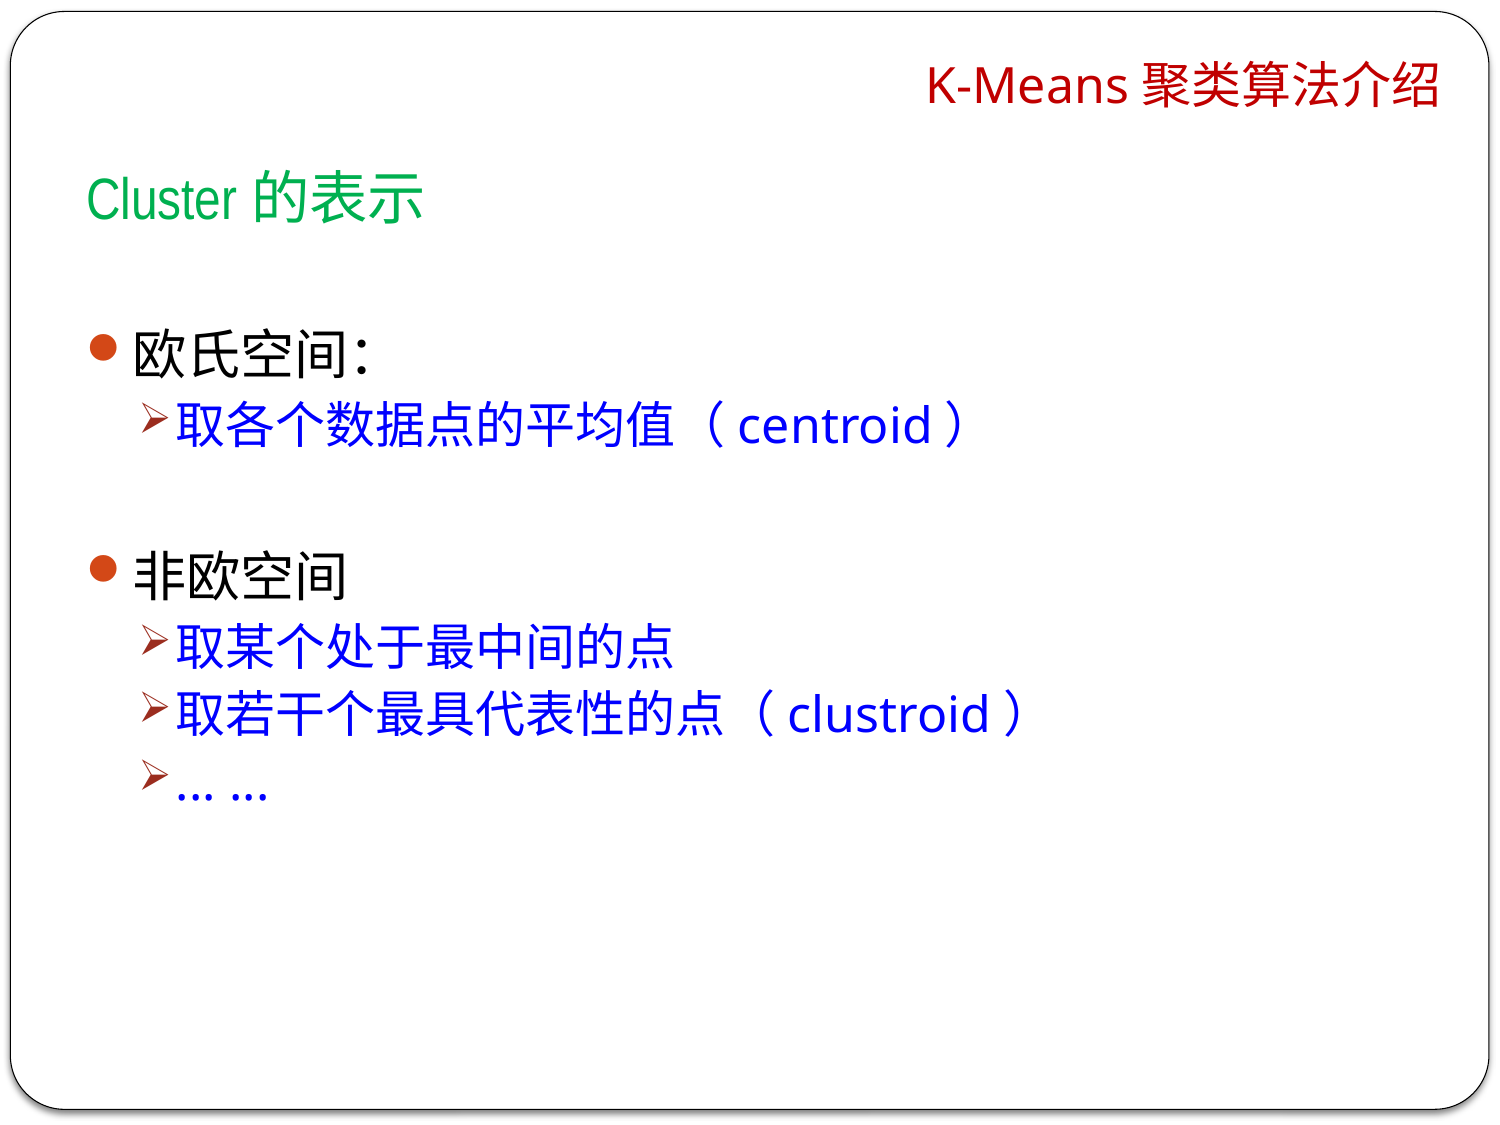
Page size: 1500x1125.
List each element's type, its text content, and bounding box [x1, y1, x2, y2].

list Cluster的表示 欧氏空间： 取各个数据点的平均值（centroid） 非欧空间 取某个处于最中间的点 取若干个最具代表性的点（clustroid） ... ... [70, 153, 1447, 897]
title K-Means聚类算法介绍 [70, 58, 1457, 130]
